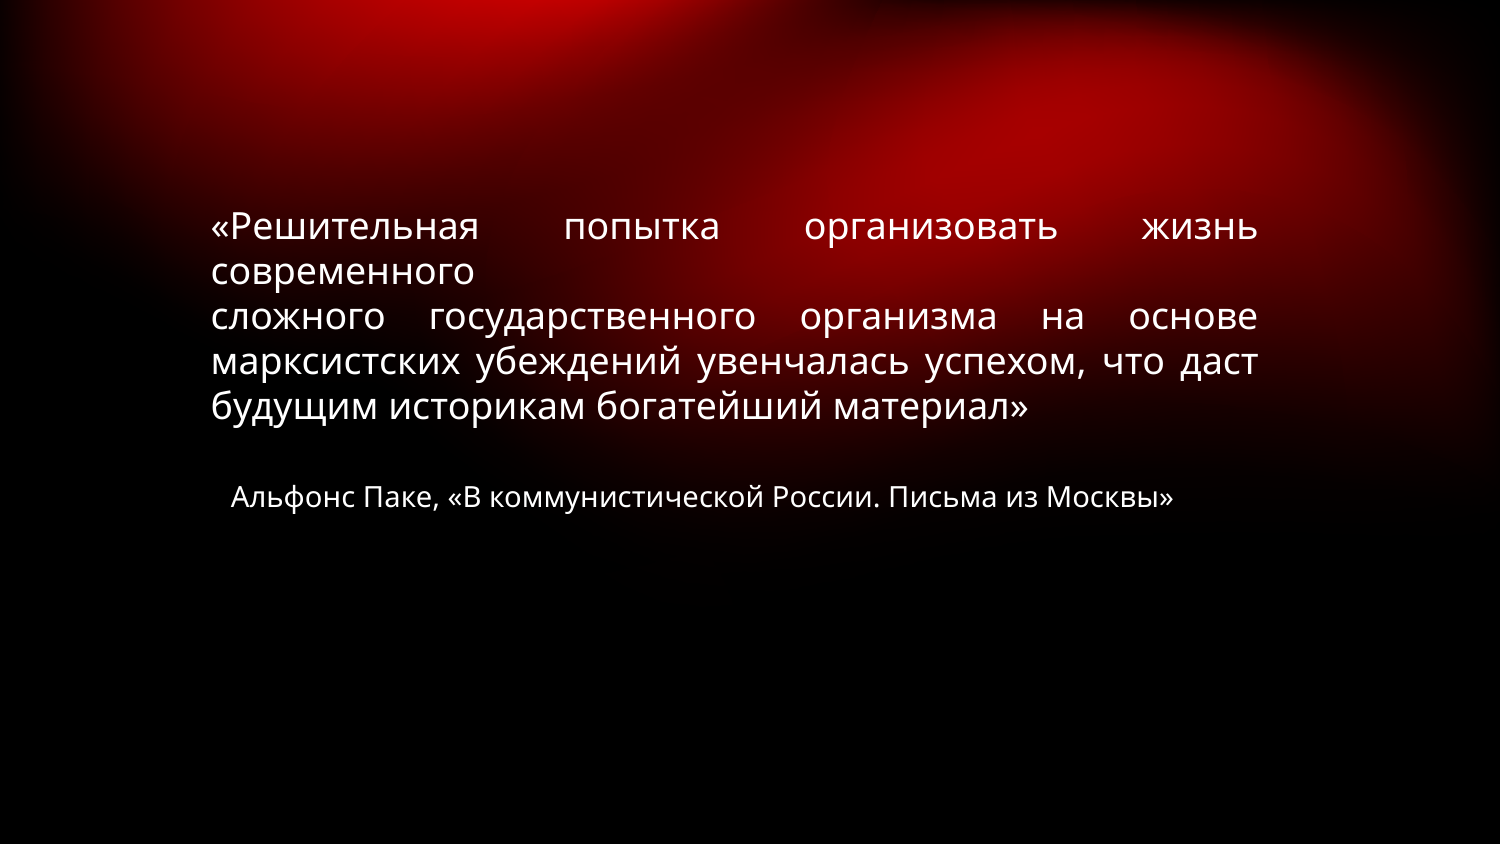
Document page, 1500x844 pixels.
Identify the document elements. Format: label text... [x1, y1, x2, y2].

title «Решительная попытка организовать жизнь современного сложного государственного организма на основе марксистских убеждений увенчалась успехом, что даст будущим историкам богатейший материал» [195, 254, 1275, 443]
picture [0, 0, 1500, 844]
text_box Альфонс Паке, «В коммунистической России. Письма из Москвы» [216, 471, 1190, 521]
